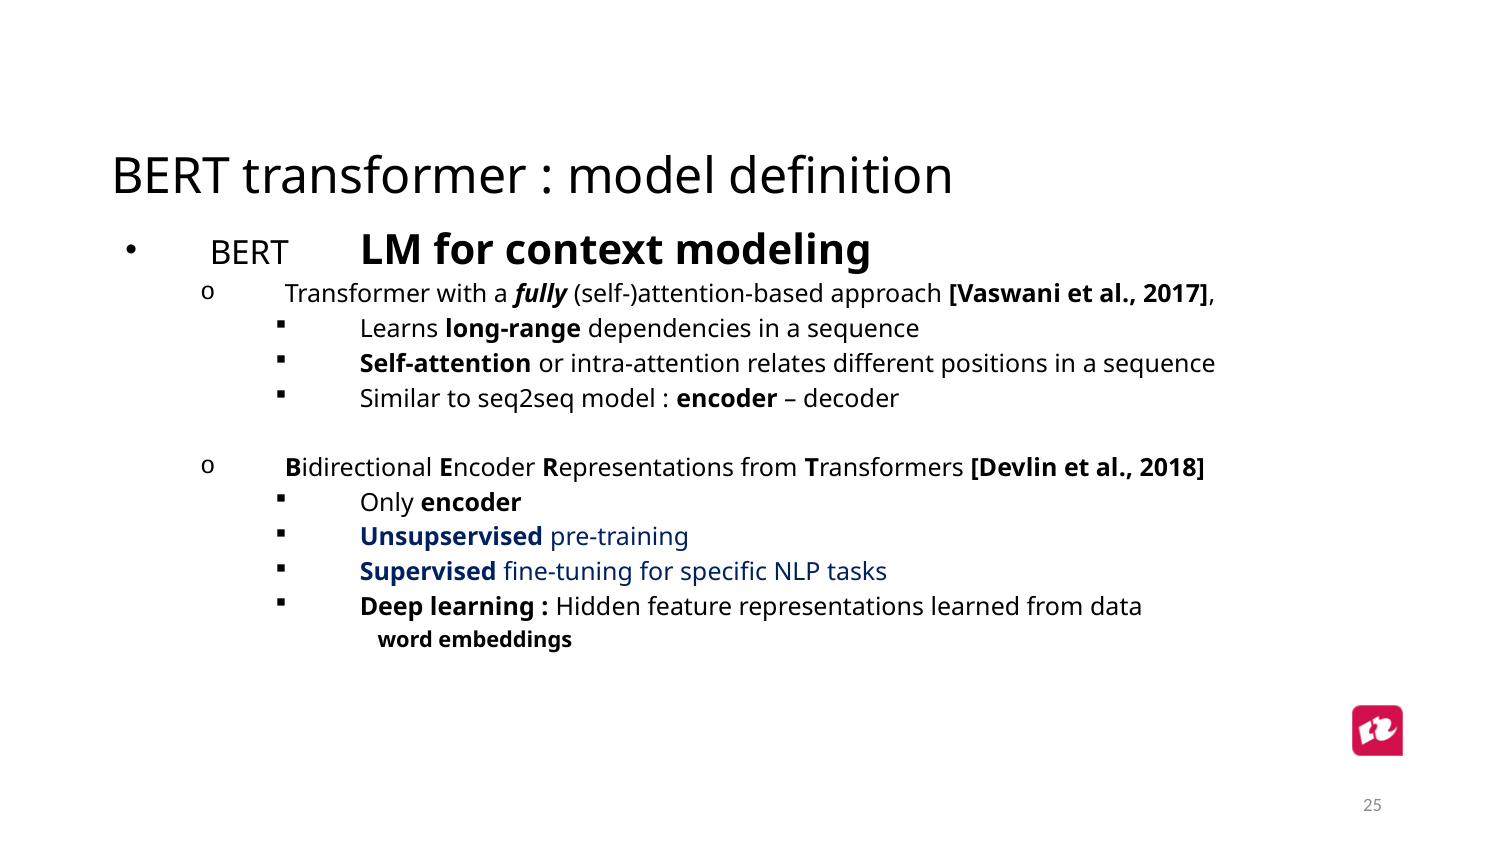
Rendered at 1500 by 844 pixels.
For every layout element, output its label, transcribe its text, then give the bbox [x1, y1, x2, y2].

list BERT LM for context modeling Transformer with a fully (self-)attention-based approach [Vaswani et al., 2017], Learns long-range dependencies in a sequence Self-attention or intra-attention relates different positions in a sequence Similar to seq2seq model : encoder – decoder Bidirectional Encoder Representations from Transformers [Devlin et al., 2018] Only encoder Unsupservised pre-training Supervised fine-tuning for specific NLP tasks Deep learning : Hidden feature representations learned from data word embeddings [103, 224, 1397, 760]
title BERT transformer : model definition [103, 44, 1397, 208]
slide_number 25 [1059, 782, 1397, 827]
picture [1347, 698, 1408, 761]
